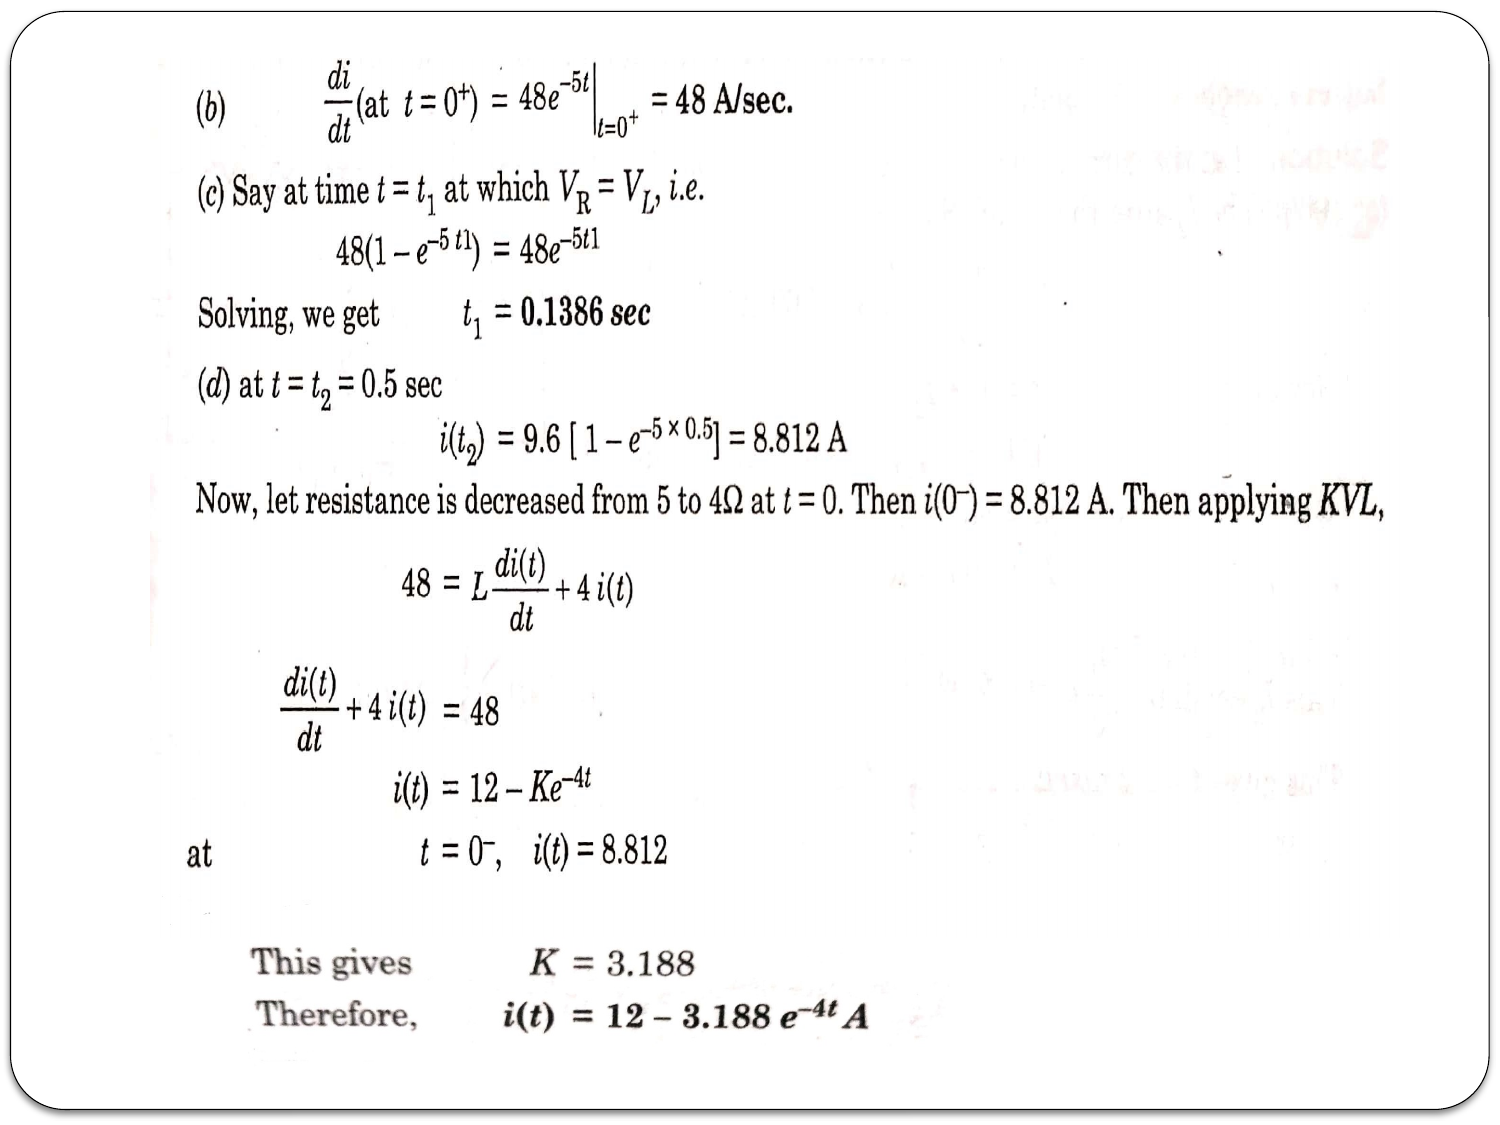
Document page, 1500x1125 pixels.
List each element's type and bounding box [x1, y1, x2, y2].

picture [237, 937, 951, 1068]
list [149, 58, 1401, 938]
